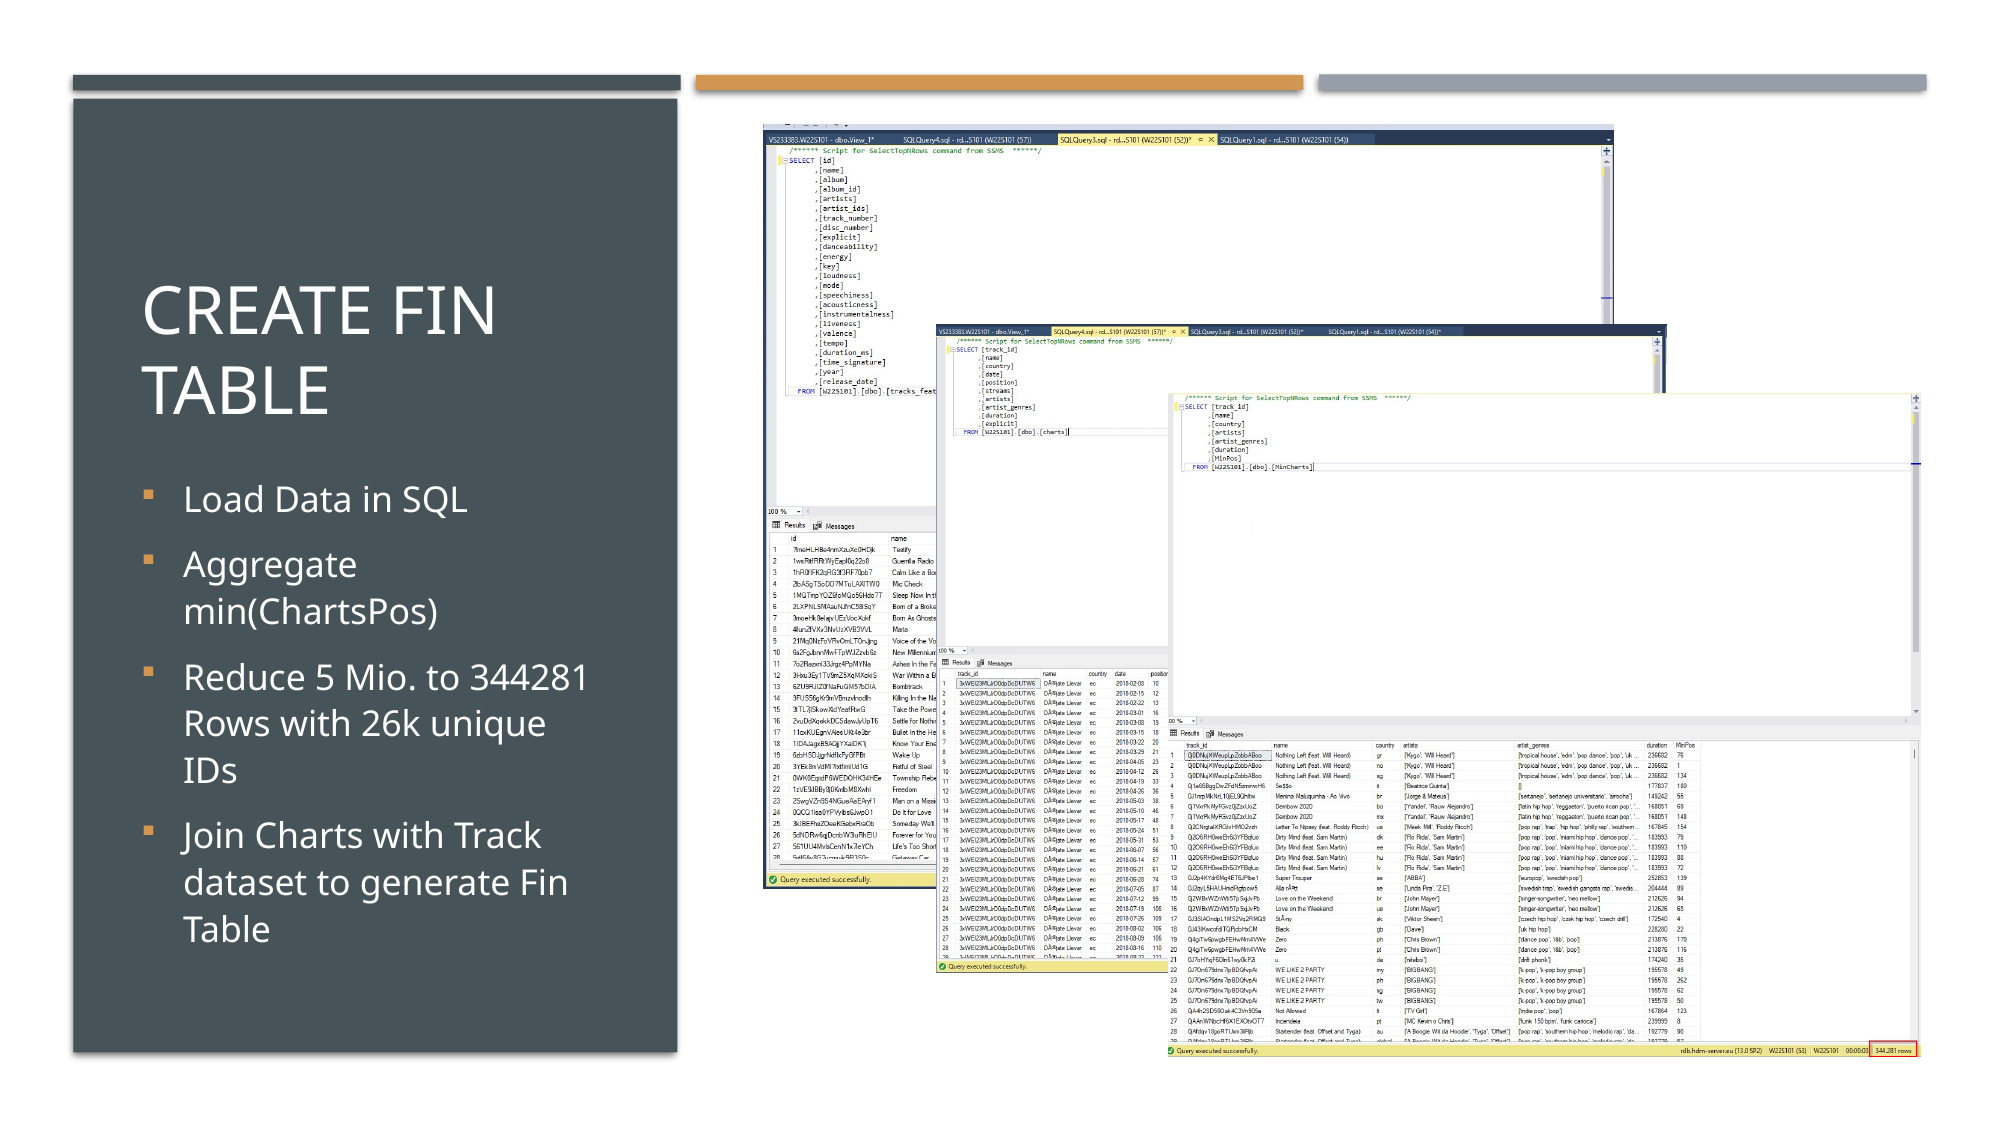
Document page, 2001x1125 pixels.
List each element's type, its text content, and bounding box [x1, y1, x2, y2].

title Create Fin Table [125, 153, 624, 436]
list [762, 124, 1614, 890]
list Load Data in SQL Aggregate min(ChartsPos) Reduce 5 Mio. to 344281 Rows with 26k unique IDs Join Charts with Track dataset to generate Fin Table [125, 465, 624, 958]
picture [936, 324, 1922, 1057]
